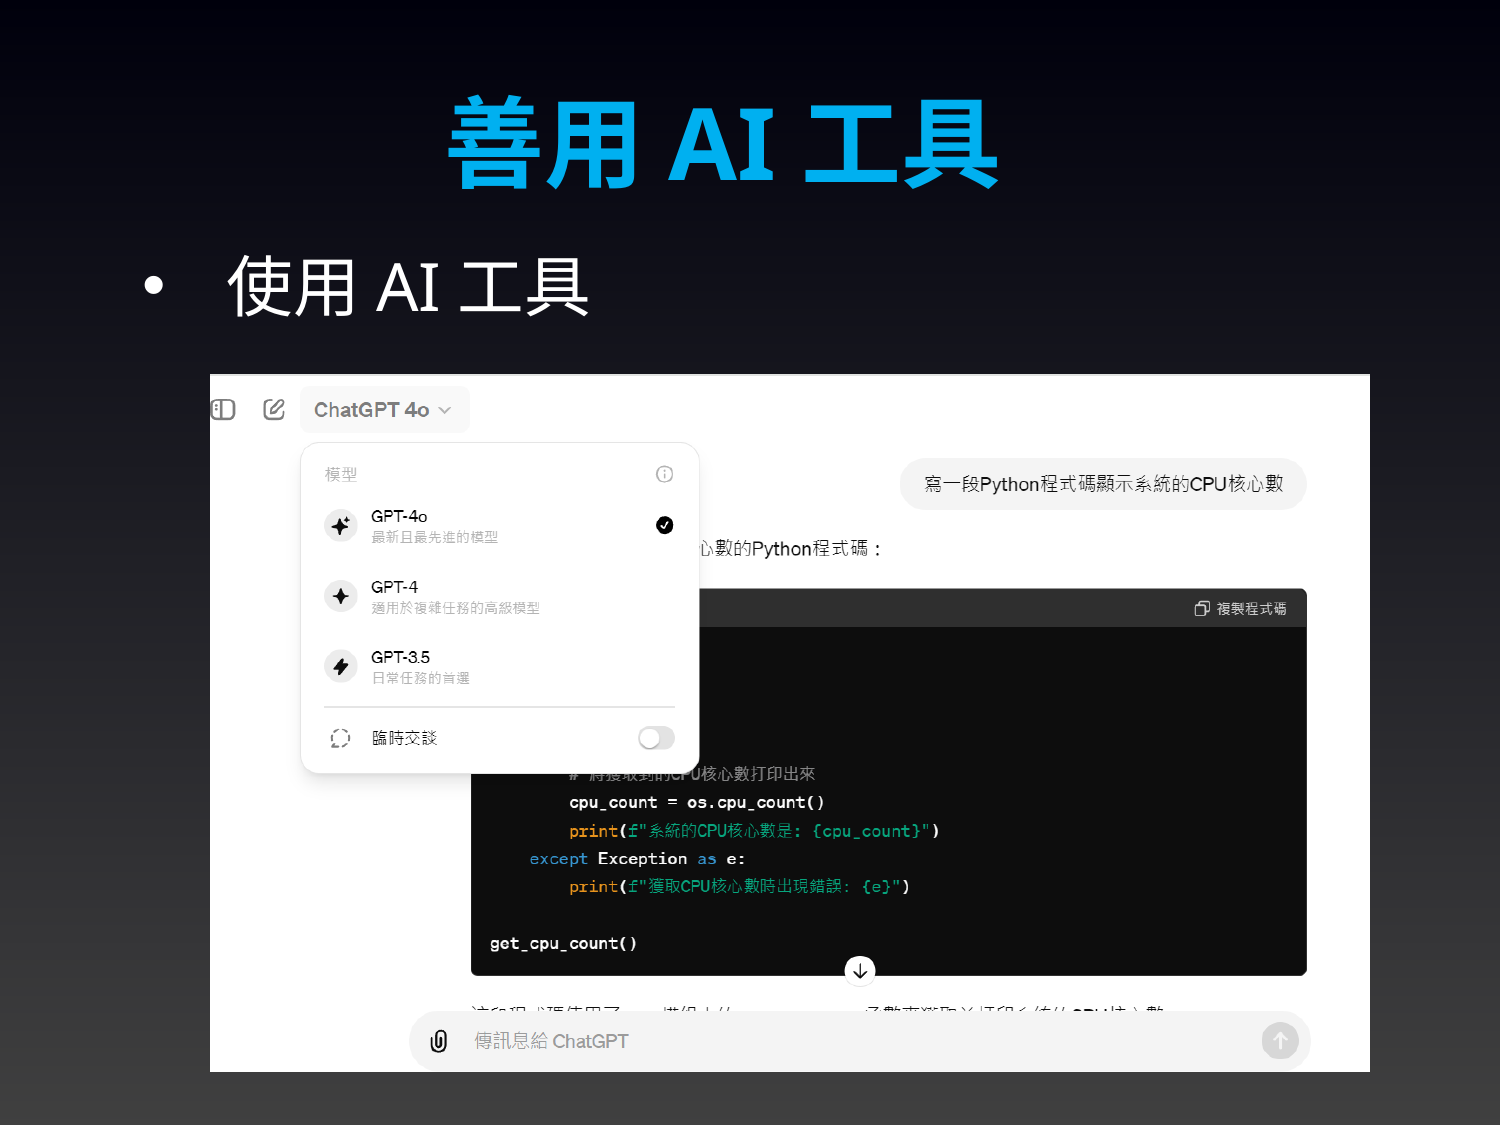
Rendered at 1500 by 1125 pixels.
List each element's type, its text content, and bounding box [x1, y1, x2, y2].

picture [209, 373, 1370, 1073]
text_box 使用AI工具 [127, 237, 1453, 332]
text_box 善用AI工具 [430, 53, 1119, 216]
